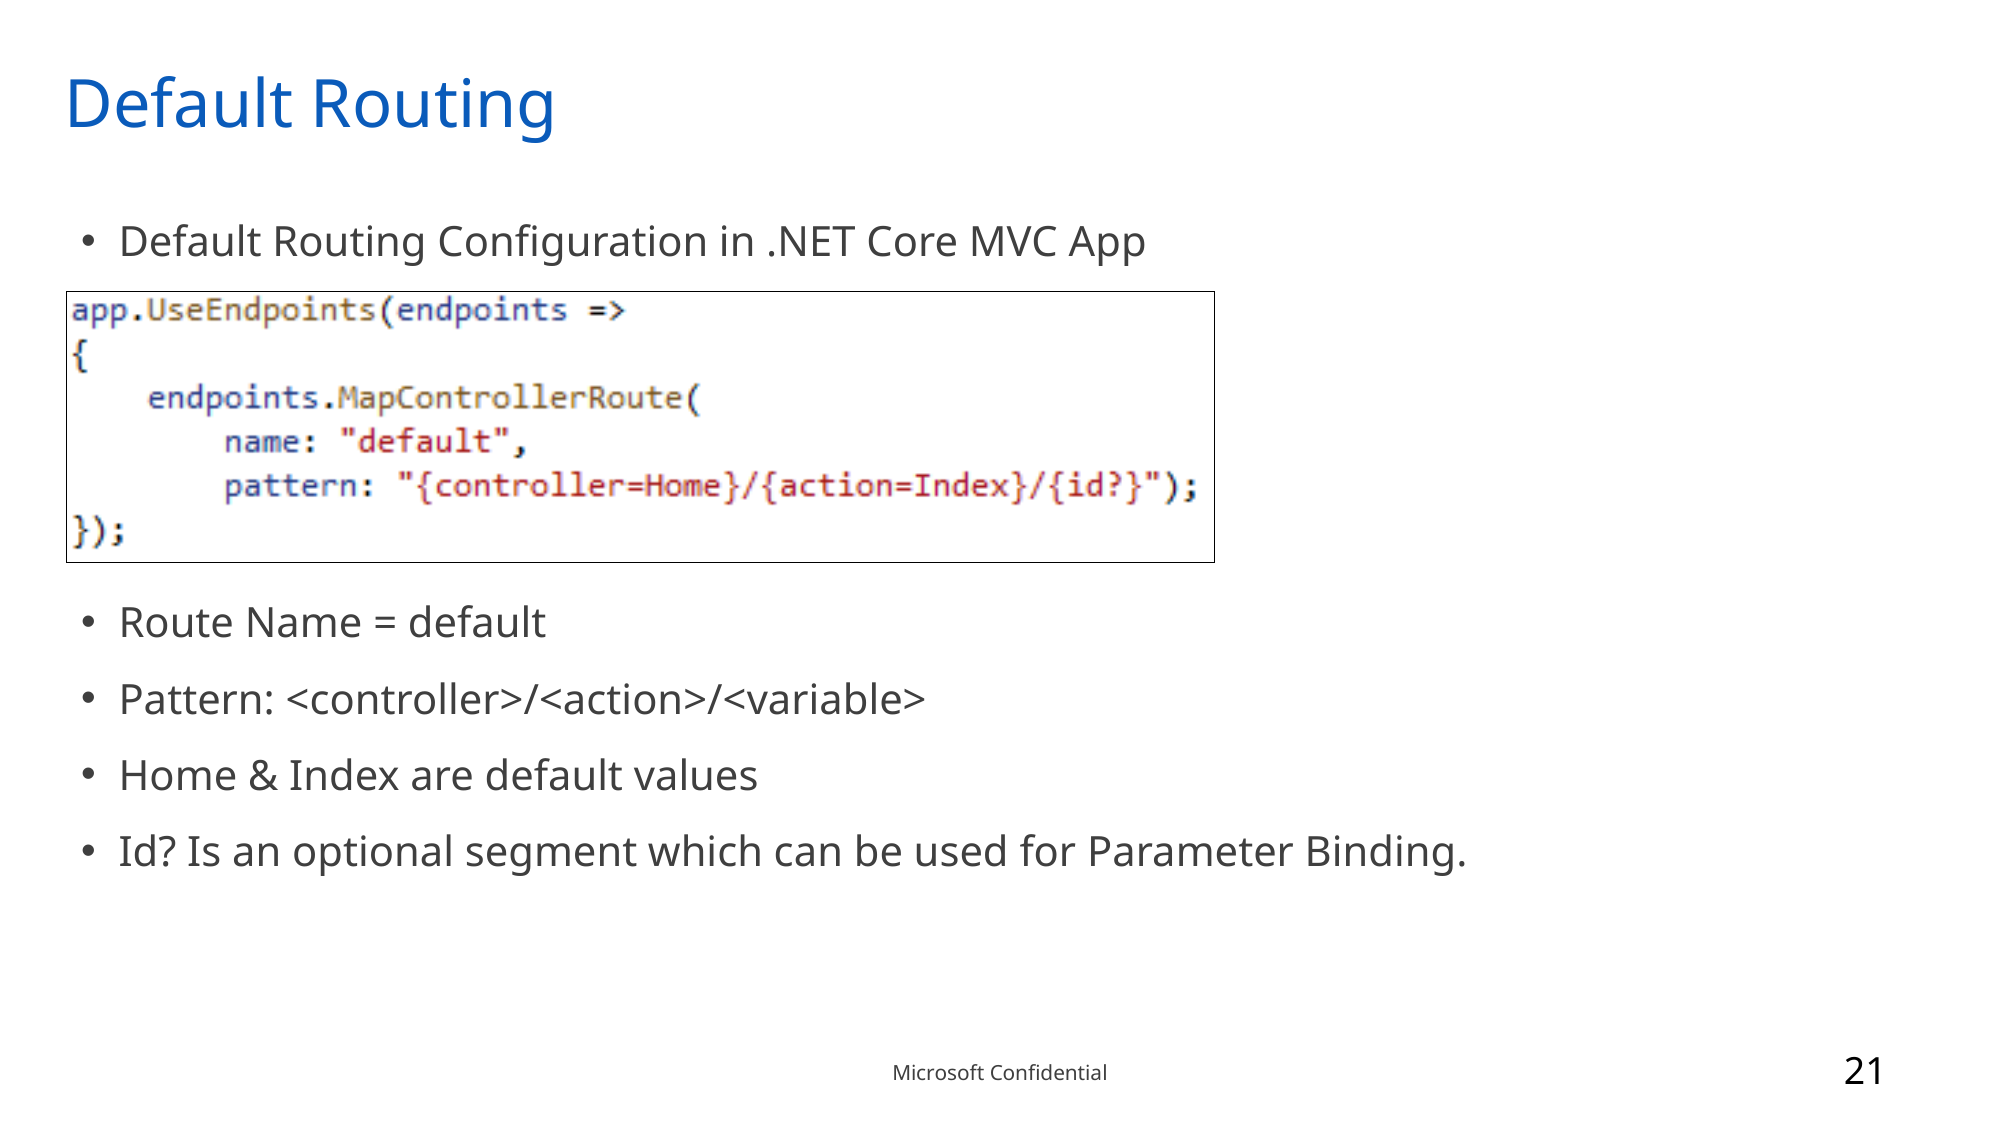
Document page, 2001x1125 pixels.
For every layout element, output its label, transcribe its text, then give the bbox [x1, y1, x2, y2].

title Default Routing [49, 49, 1899, 162]
slide_number 21 [1451, 1042, 1902, 1103]
picture [65, 291, 1215, 563]
list Default Routing Configuration in .NET Core MVC App Route Name = default Pattern: <controller>/<action>/<variable> Home & Index are default values Id? Is an optional segment which can be used for Parameter Binding. [66, 187, 1899, 1001]
